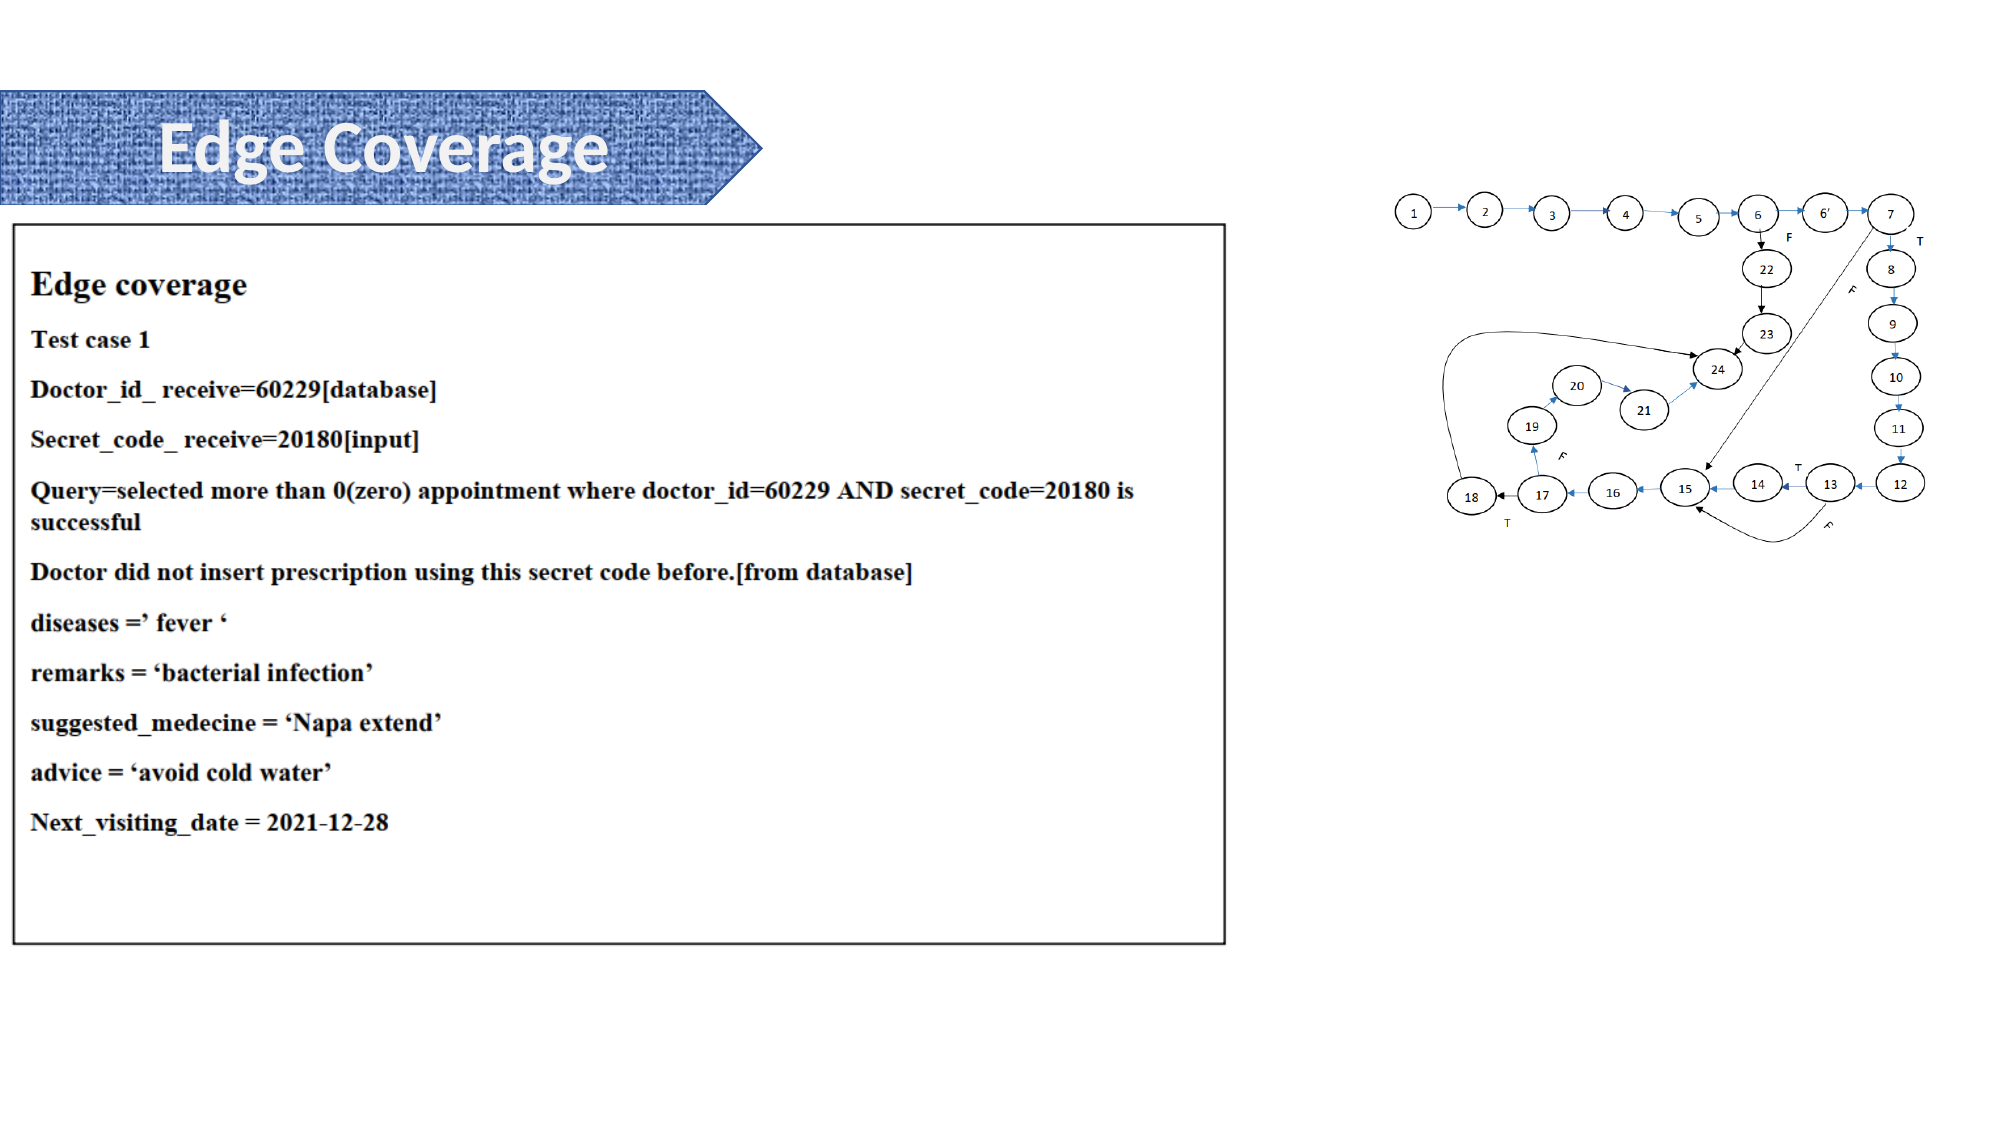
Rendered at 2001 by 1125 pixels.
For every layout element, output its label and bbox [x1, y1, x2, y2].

picture [1345, 165, 1968, 563]
picture [0, 205, 1239, 962]
text_box [0, 91, 762, 205]
